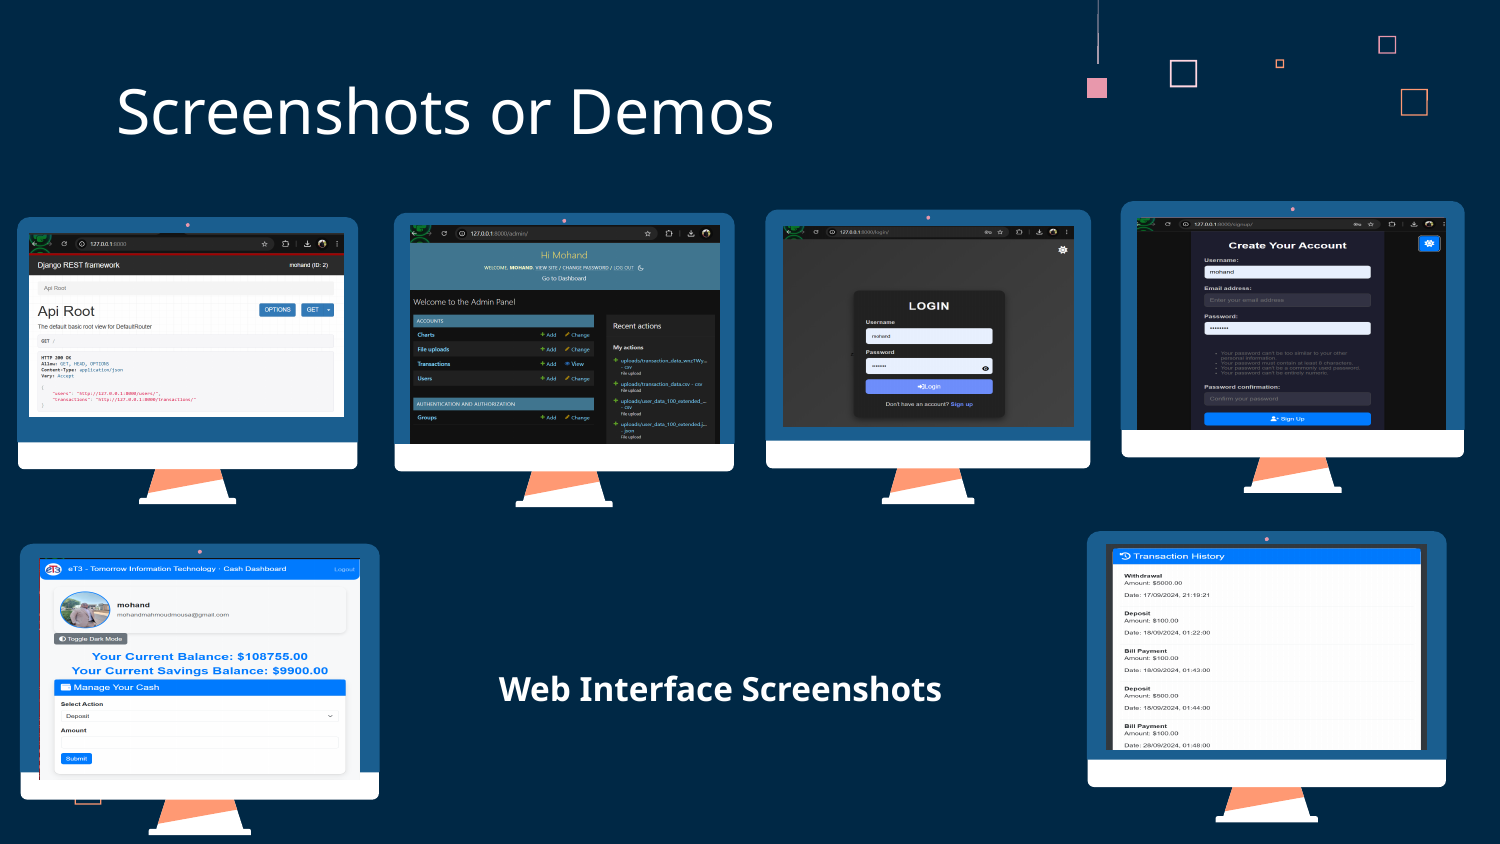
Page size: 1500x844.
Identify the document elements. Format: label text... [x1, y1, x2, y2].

list Web Interface Screenshots [388, 652, 1053, 844]
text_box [394, 213, 735, 508]
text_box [1087, 531, 1447, 823]
picture [783, 226, 1074, 427]
picture [409, 225, 720, 445]
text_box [20, 544, 380, 836]
picture [39, 558, 361, 780]
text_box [17, 217, 358, 505]
picture [29, 233, 344, 418]
picture [1137, 218, 1447, 430]
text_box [765, 210, 1091, 505]
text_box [1121, 201, 1465, 494]
title Screenshots or Demos [101, 67, 878, 163]
picture [1106, 544, 1428, 751]
